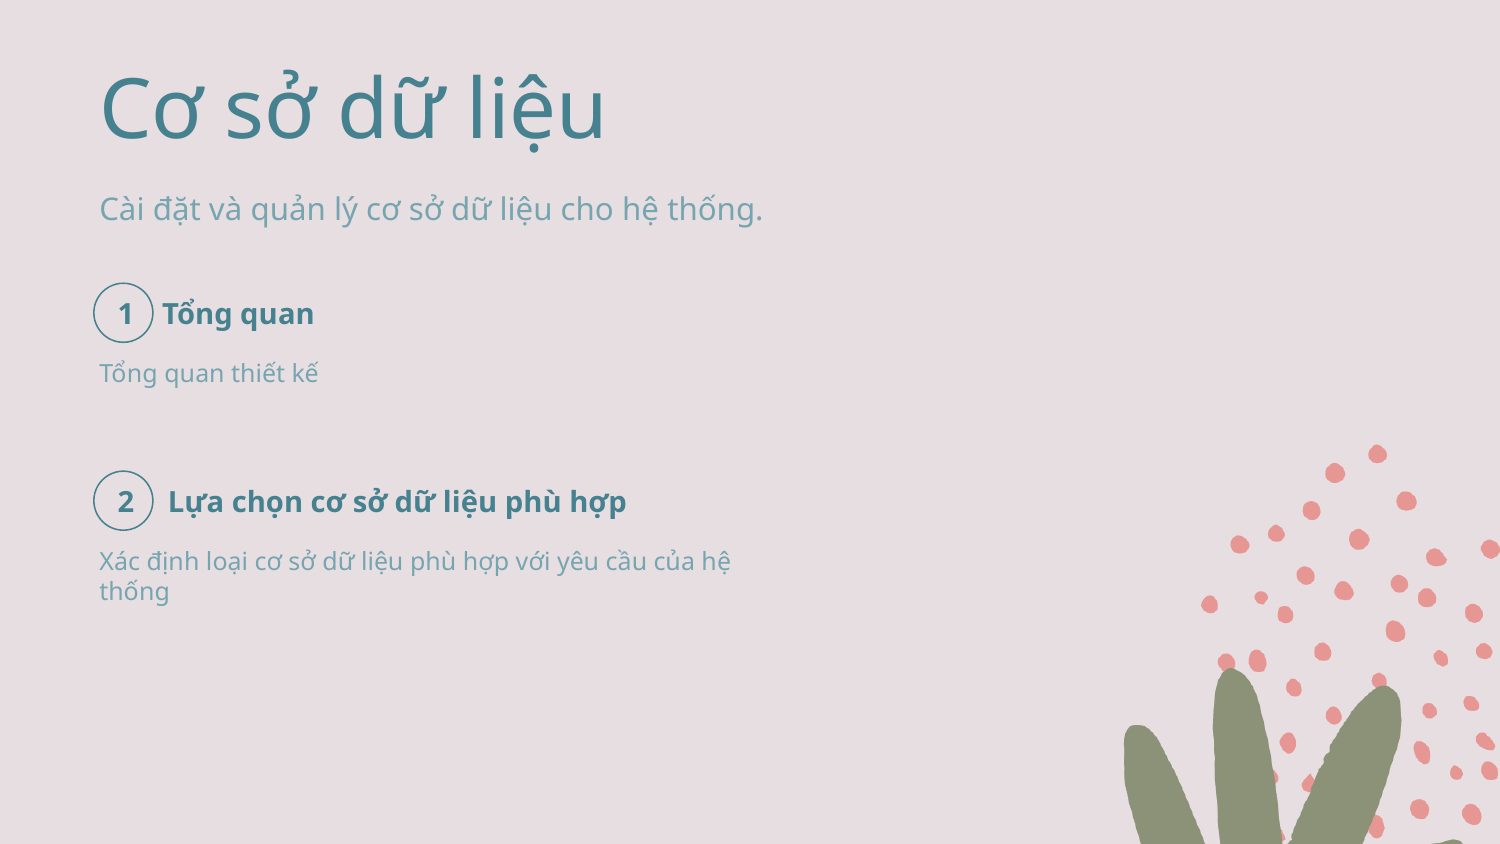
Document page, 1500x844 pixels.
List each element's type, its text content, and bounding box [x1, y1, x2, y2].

picture [0, 0, 1500, 844]
text_box 2 [93, 471, 153, 531]
text_box Xác định loại cơ sở dữ liệu phù hợp với yêu cầu của hệ thống [84, 530, 793, 743]
text_box 1 [93, 283, 153, 343]
text_box Cài đặt và quản lý cơ sở dữ liệu cho hệ thống. [84, 174, 1415, 240]
text_box Lựa chọn cơ sở dữ liệu phù hợp [152, 470, 678, 532]
text_box Tổng quan [146, 282, 672, 344]
text_box Tổng quan thiết kế [84, 342, 793, 530]
text_box Cơ sở dữ liệu [84, 23, 1415, 170]
